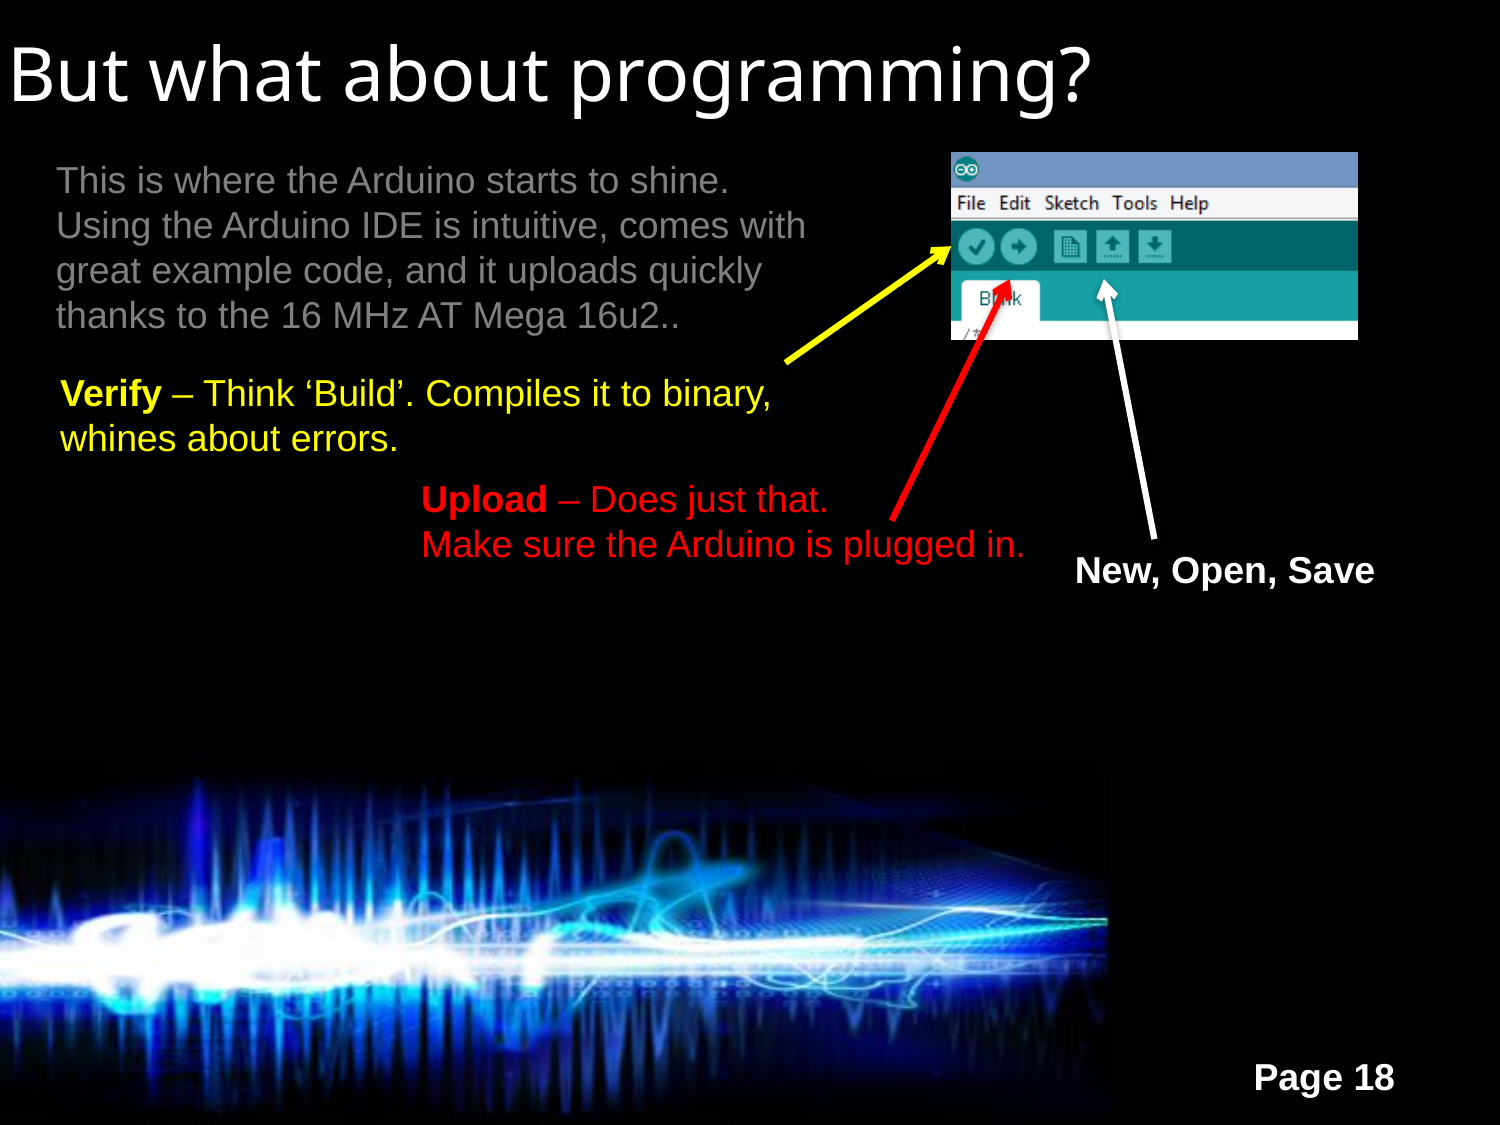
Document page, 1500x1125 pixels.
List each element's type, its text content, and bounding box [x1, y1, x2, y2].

text_box Verify – Think ‘Build’. Compiles it to binary, whines about errors. [45, 361, 798, 467]
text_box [785, 245, 952, 364]
text_box This is where the Arduino starts to shine. Using the Arduino IDE is intuitive, comes with great example code, and it uploads quickly thanks to the 16 MHz AT Mega 16u2.. [41, 148, 833, 344]
text_box Upload – Does just that. Make sure the Arduino is plugged in. [406, 467, 1041, 573]
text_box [1103, 278, 1155, 540]
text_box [891, 278, 1010, 521]
picture [0, 0, 1500, 1125]
text_box But what about programming? [0, 18, 1108, 124]
text_box New, Open, Save [1059, 539, 1391, 599]
